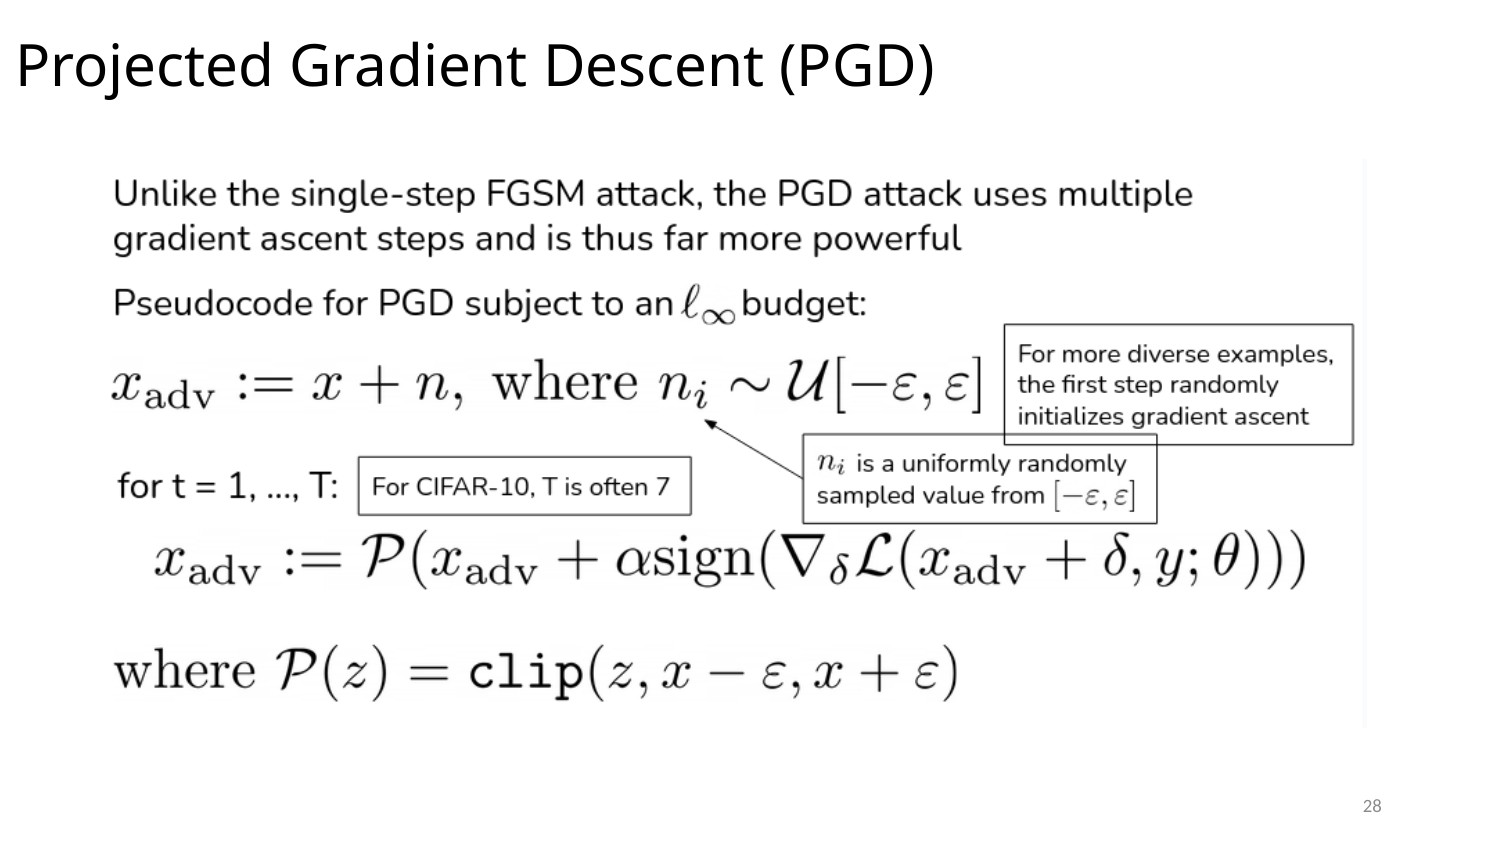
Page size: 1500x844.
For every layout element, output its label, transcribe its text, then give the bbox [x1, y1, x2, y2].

slide_number 28 [1059, 782, 1397, 827]
picture [73, 159, 1367, 728]
title Projected Gradient Descent (PGD) [0, 0, 1294, 150]
